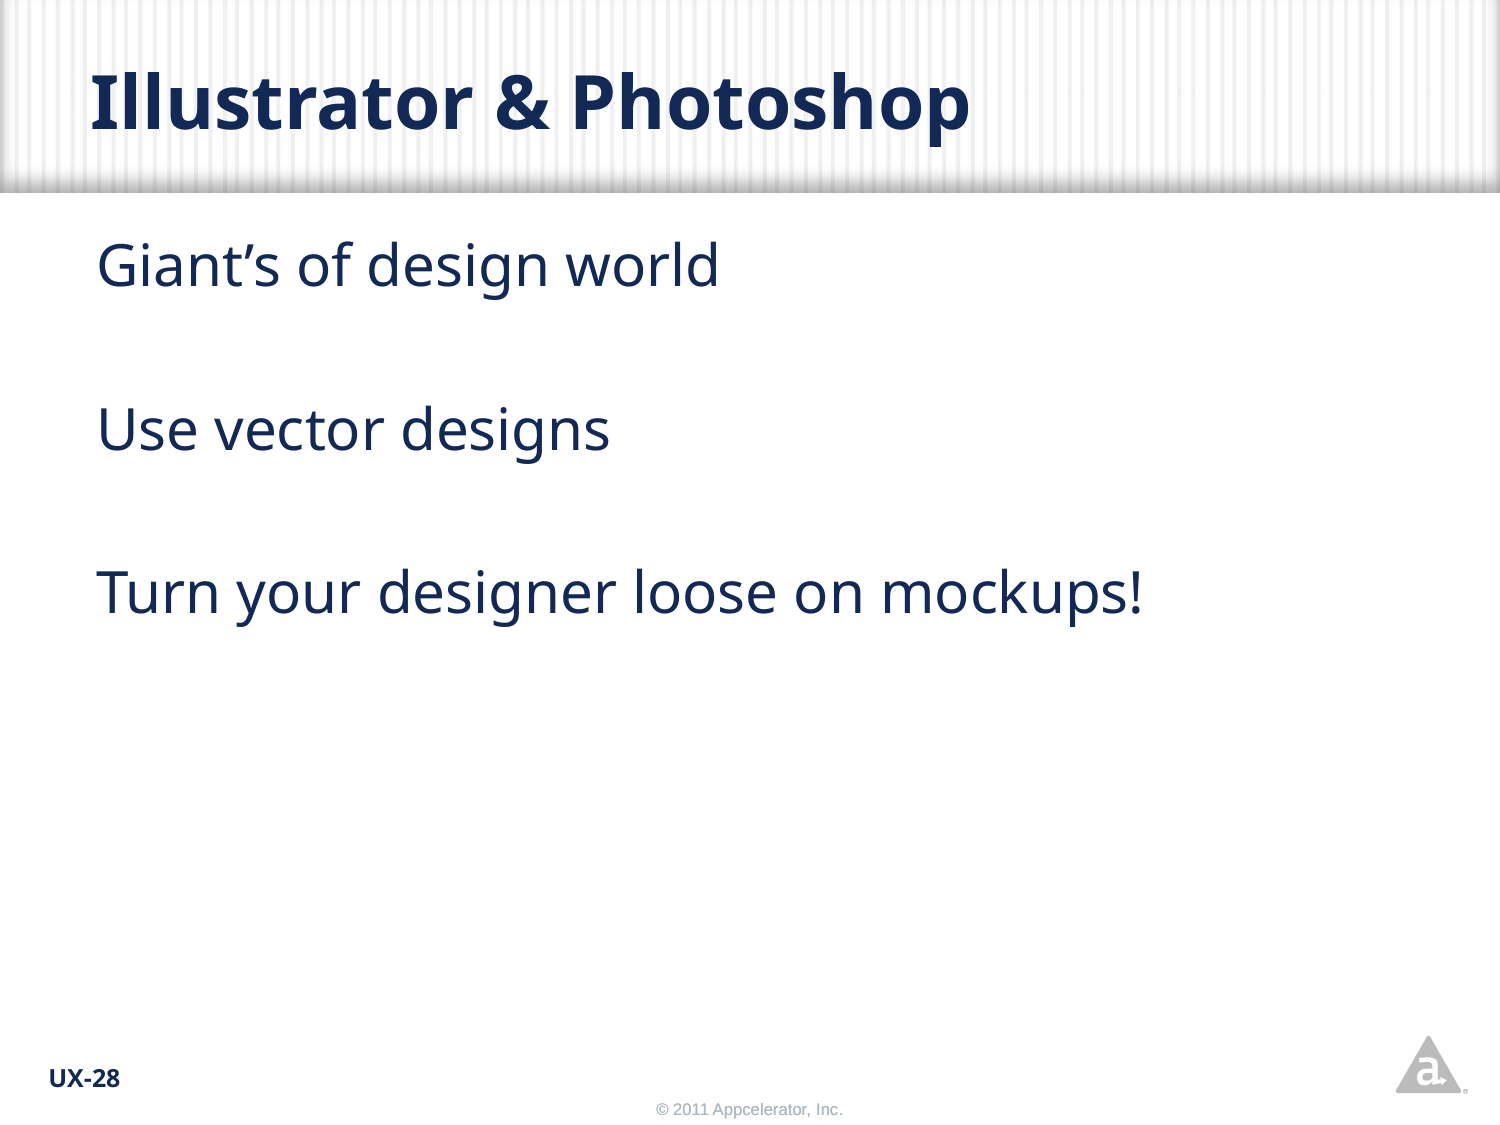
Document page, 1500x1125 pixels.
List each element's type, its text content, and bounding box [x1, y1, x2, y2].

list Giant’s of design world Use vector designs Turn your designer loose on mockups! [24, 220, 1475, 763]
picture [0, 0, 1500, 194]
slide_number UX-28 [33, 1050, 384, 1110]
picture [1394, 1035, 1469, 1095]
